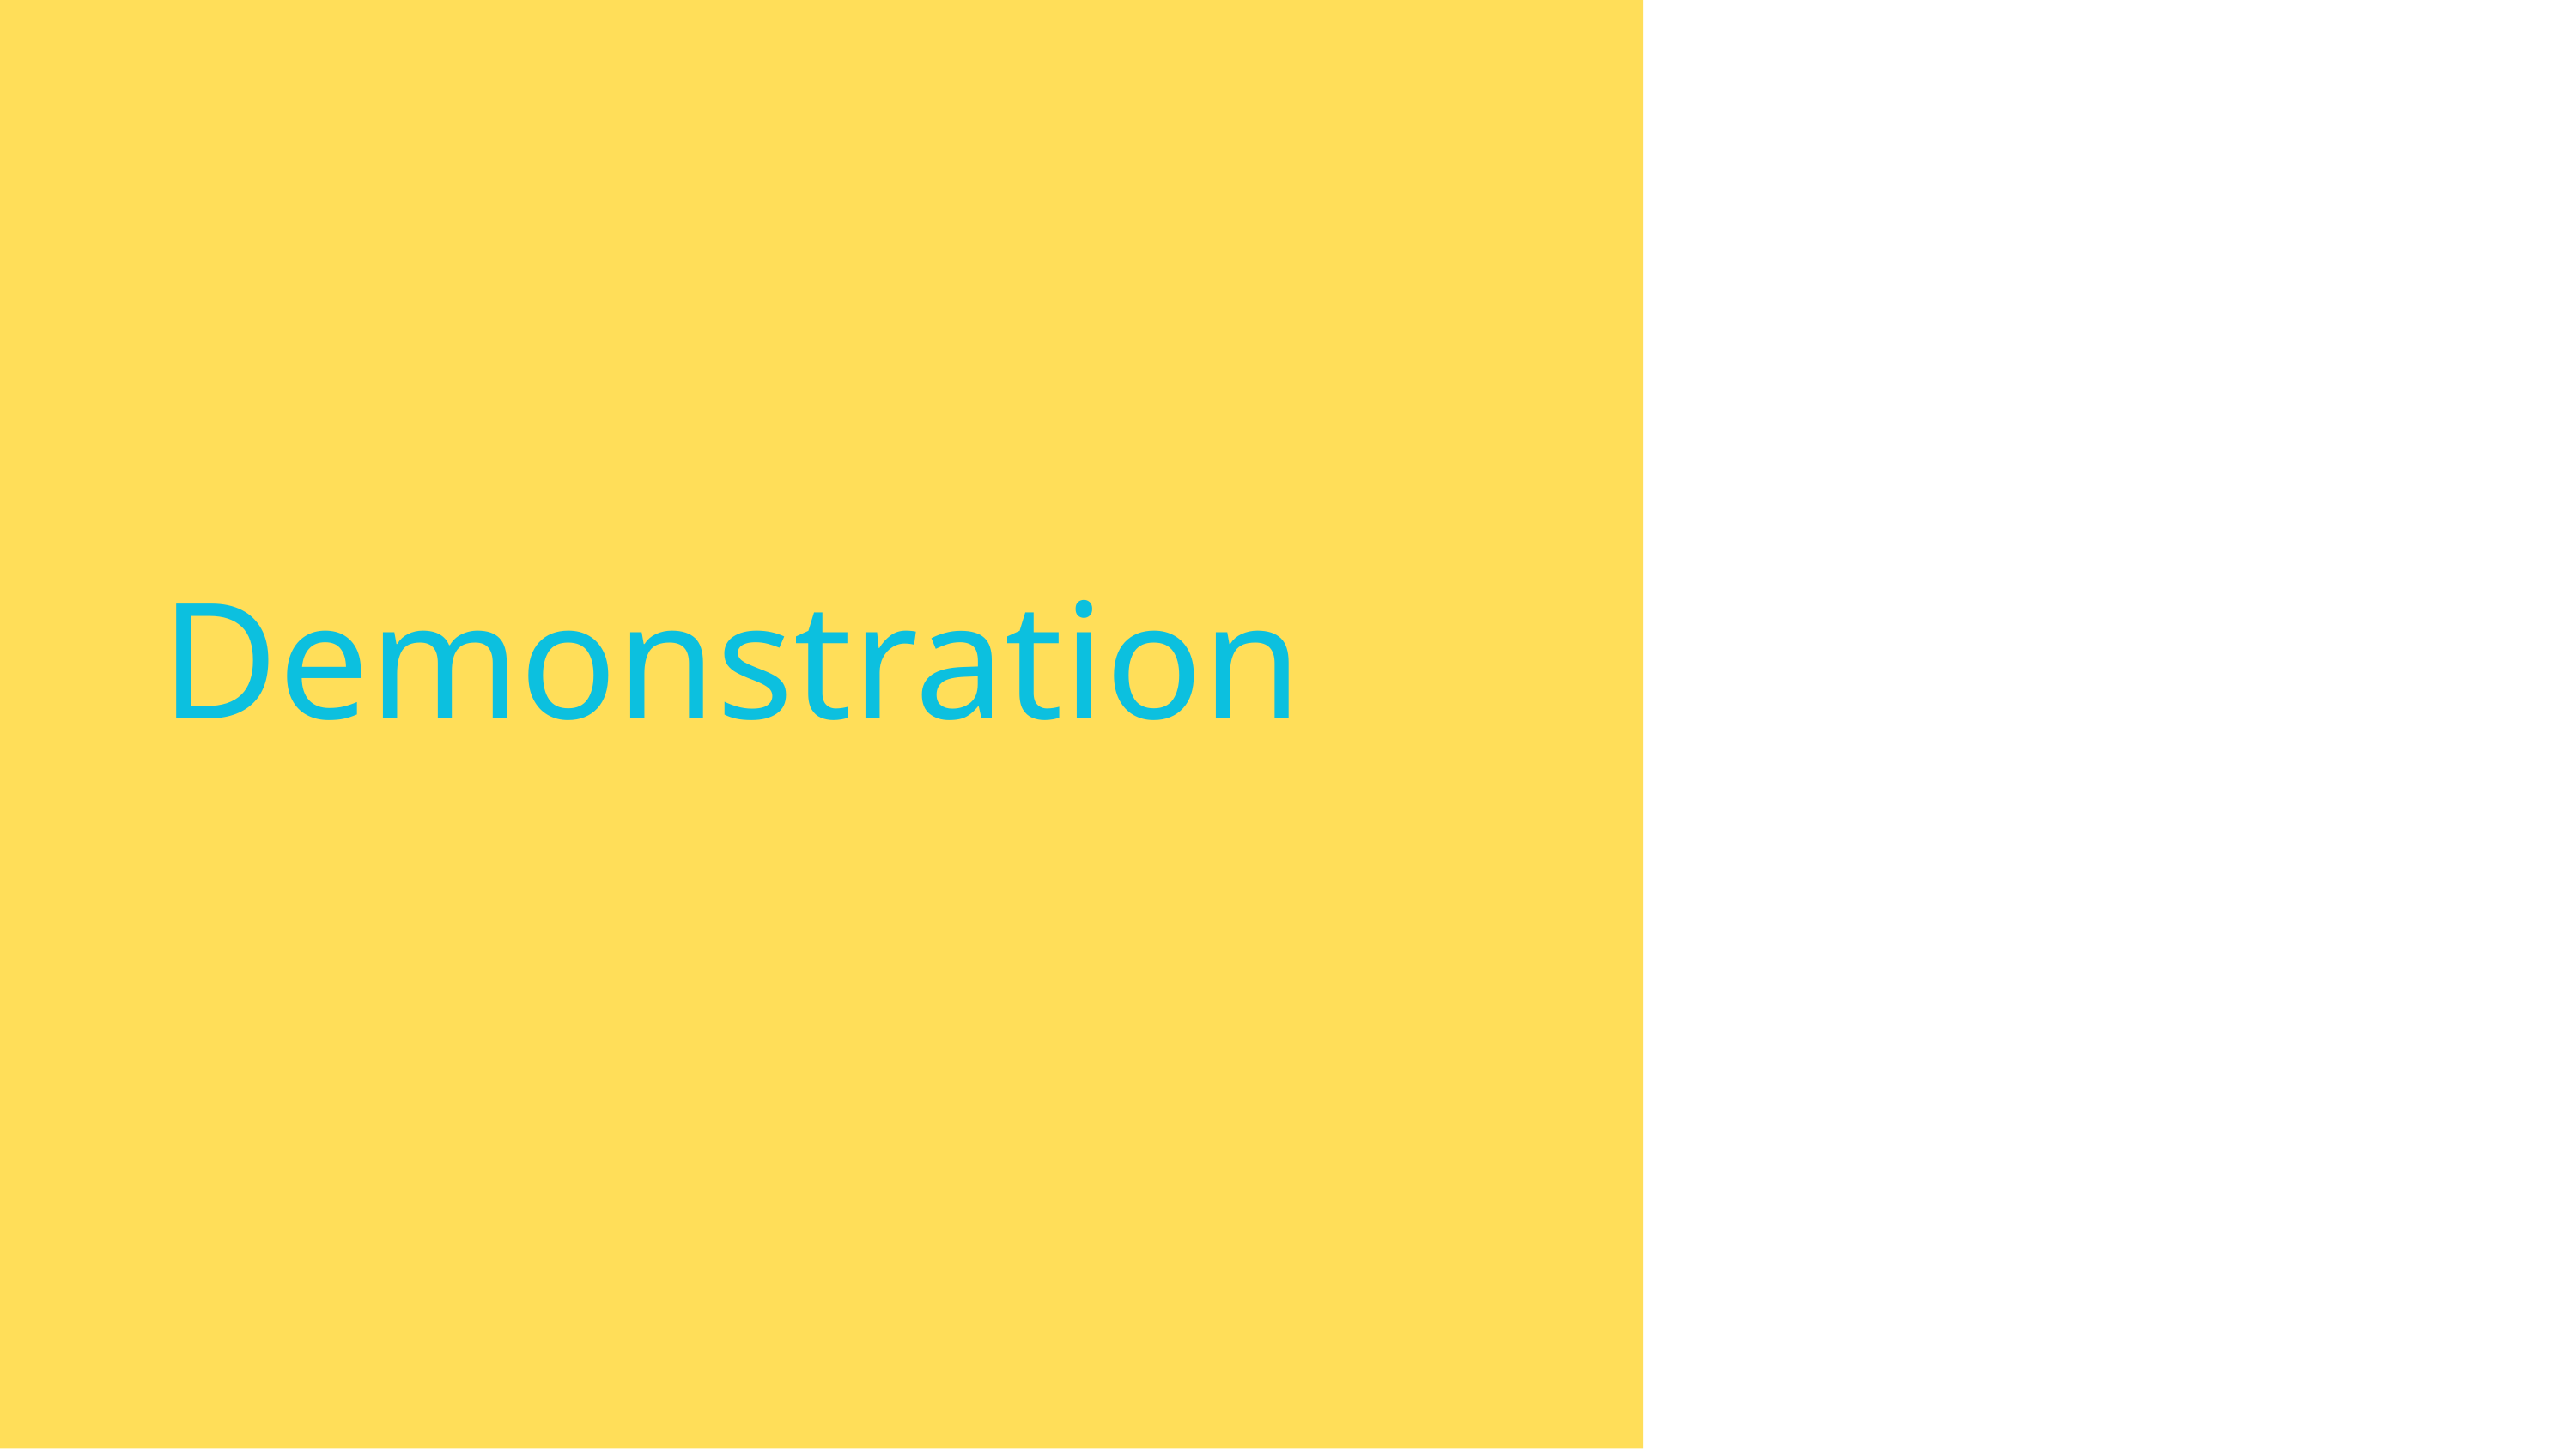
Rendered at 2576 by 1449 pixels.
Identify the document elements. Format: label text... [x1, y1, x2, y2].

text_box [0, 0, 1644, 1449]
text_box Demonstration [161, 542, 1613, 751]
